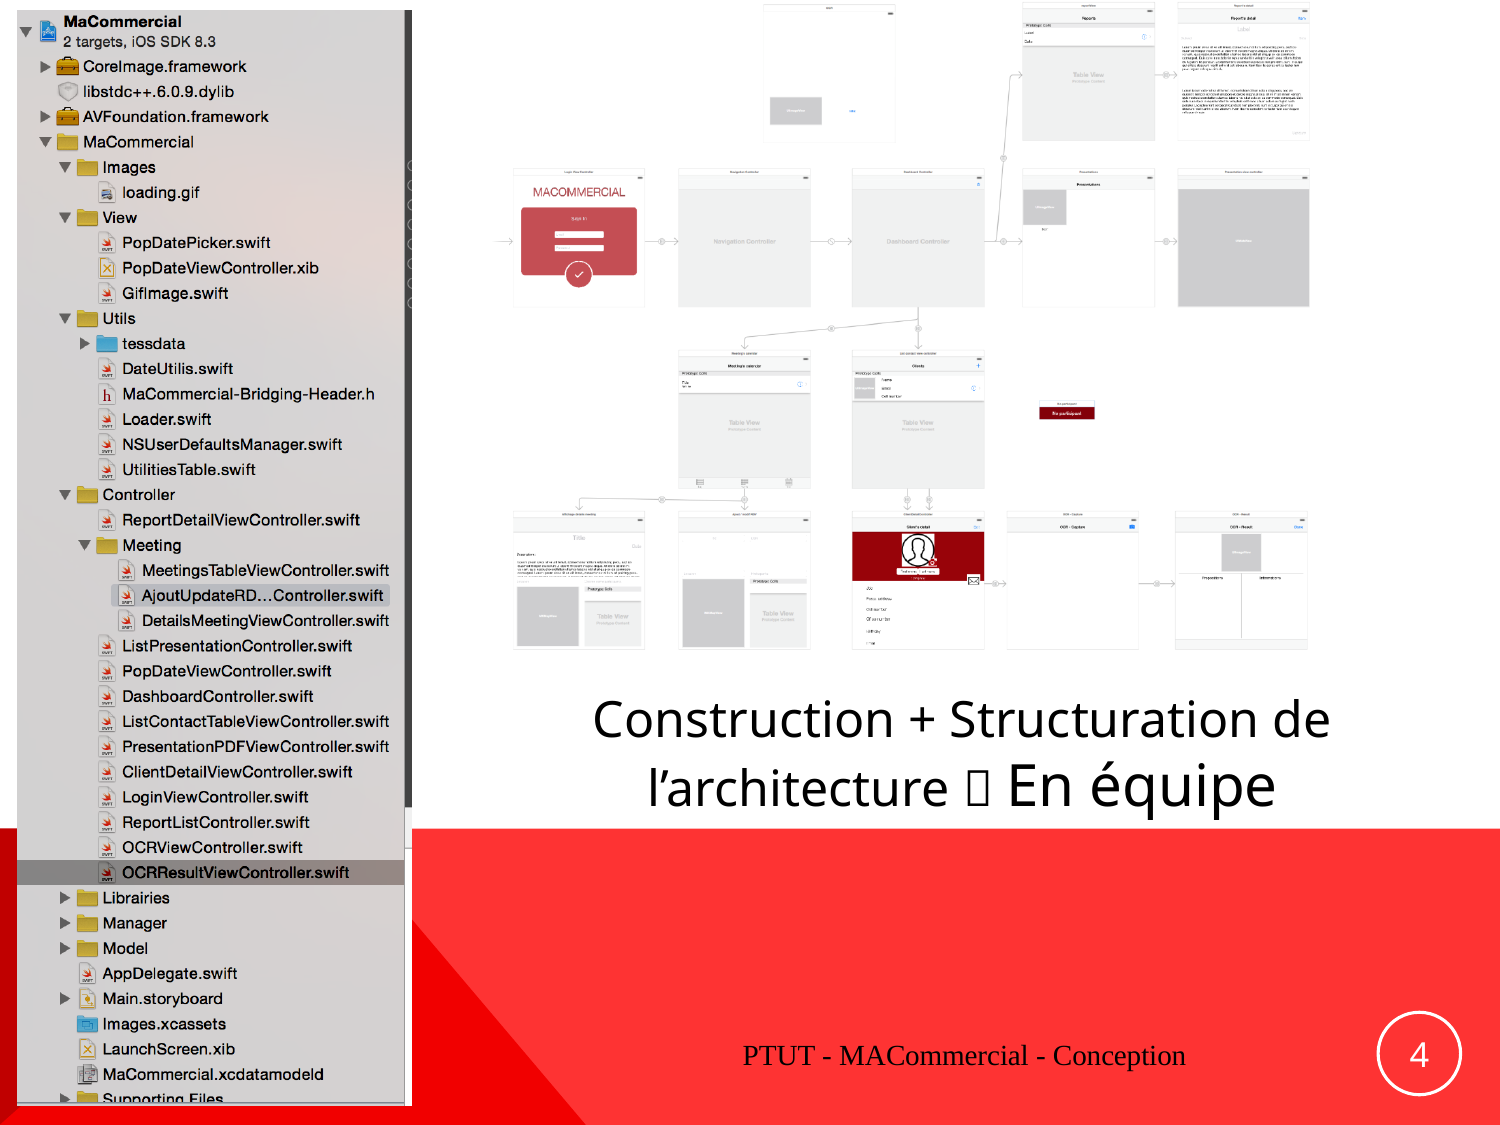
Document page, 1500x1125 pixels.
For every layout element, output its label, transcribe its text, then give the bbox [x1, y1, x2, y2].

footer PTUT - MACommercial - Conception [577, 1031, 1352, 1076]
picture [17, 10, 413, 1107]
picture [489, 0, 1322, 665]
text_box Construction + Structuration de l’architecture  En équipe [454, 680, 1471, 826]
slide_number 4 [1376, 1010, 1463, 1097]
